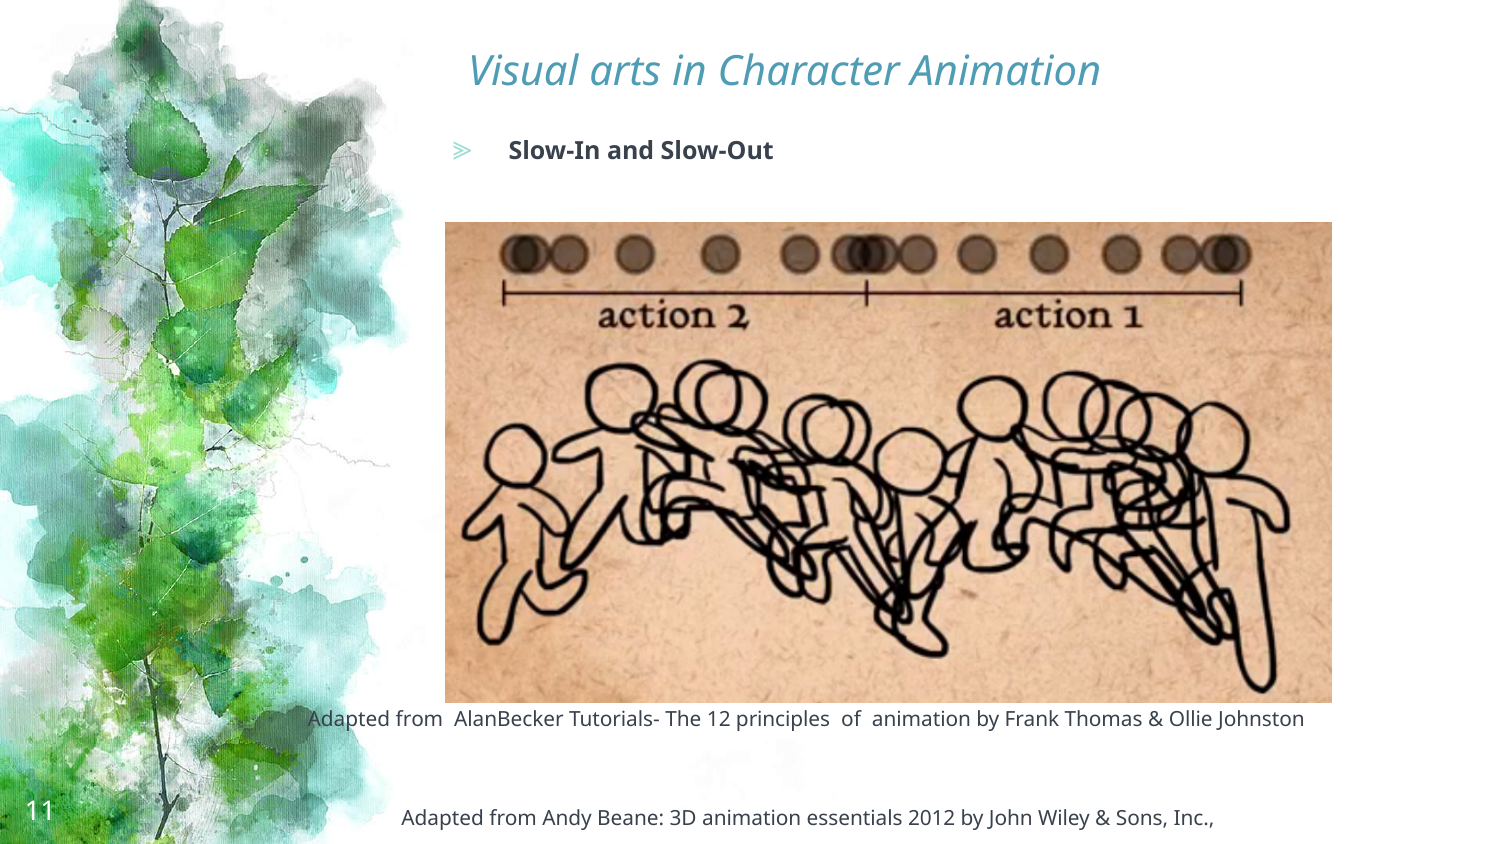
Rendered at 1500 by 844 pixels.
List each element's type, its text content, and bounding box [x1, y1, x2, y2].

slide_number 11 [24, 779, 115, 844]
text_box Adapted from AlanBecker Tutorials- The 12 principles of animation by Frank Thomas & Ollie Johnston [292, 697, 1477, 738]
picture [0, 0, 1500, 844]
text_box Adapted from Andy Beane: 3D animation essentials 2012 by John Wiley & Sons, Inc., [386, 796, 1278, 832]
title Visual arts in Character Animation [468, 33, 1425, 94]
list Slow-In and Slow-Out [433, 100, 1442, 211]
